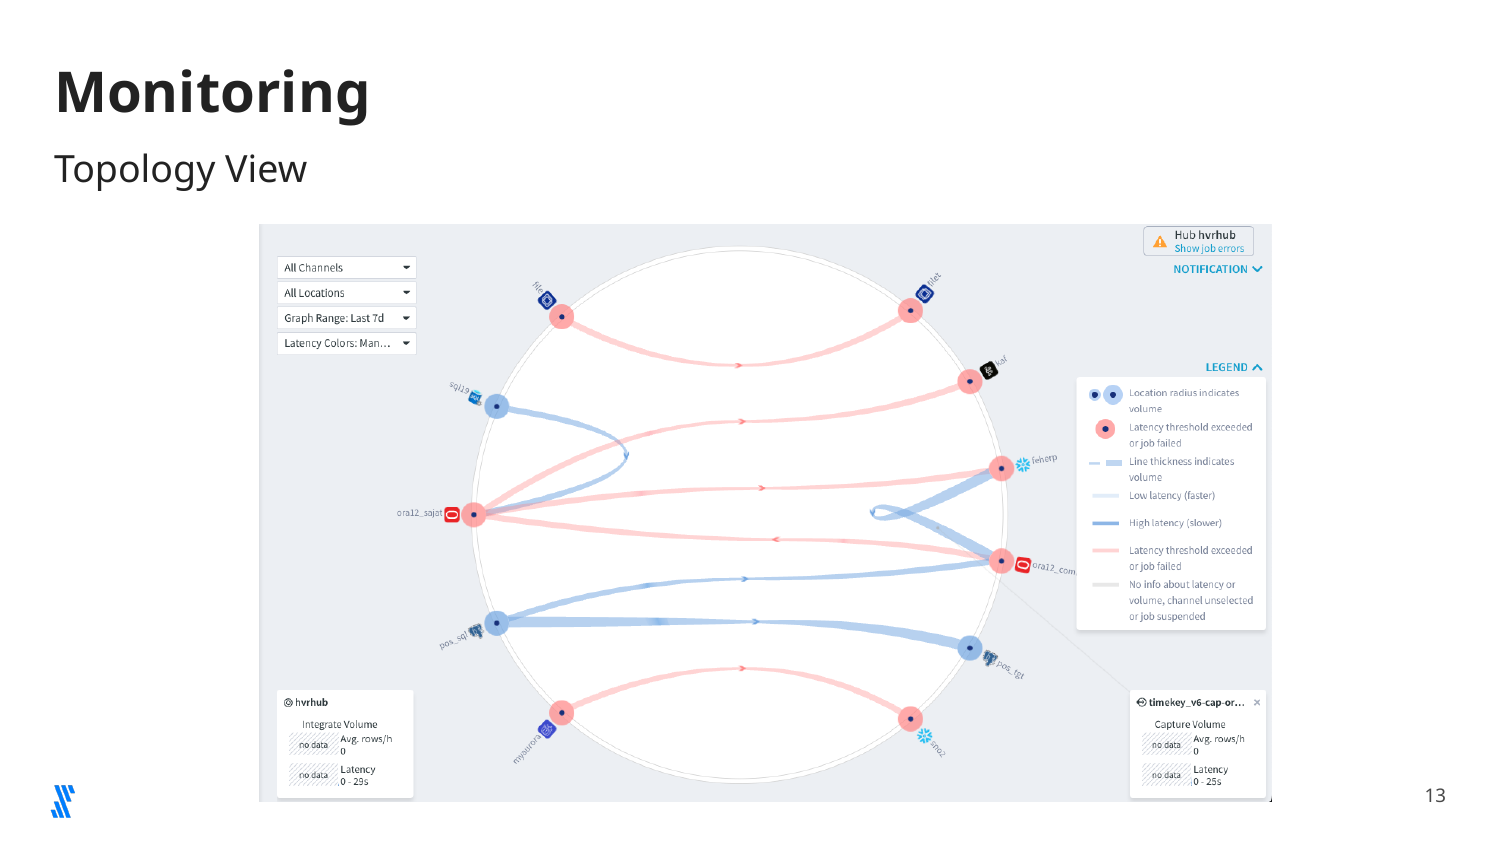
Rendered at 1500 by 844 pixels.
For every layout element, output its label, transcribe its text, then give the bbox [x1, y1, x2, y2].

picture [43, 778, 82, 825]
title Monitoring [54, 56, 915, 144]
subtitle Topology View [54, 144, 915, 190]
picture [258, 224, 1273, 802]
slide_number ‹#› [1408, 773, 1446, 820]
